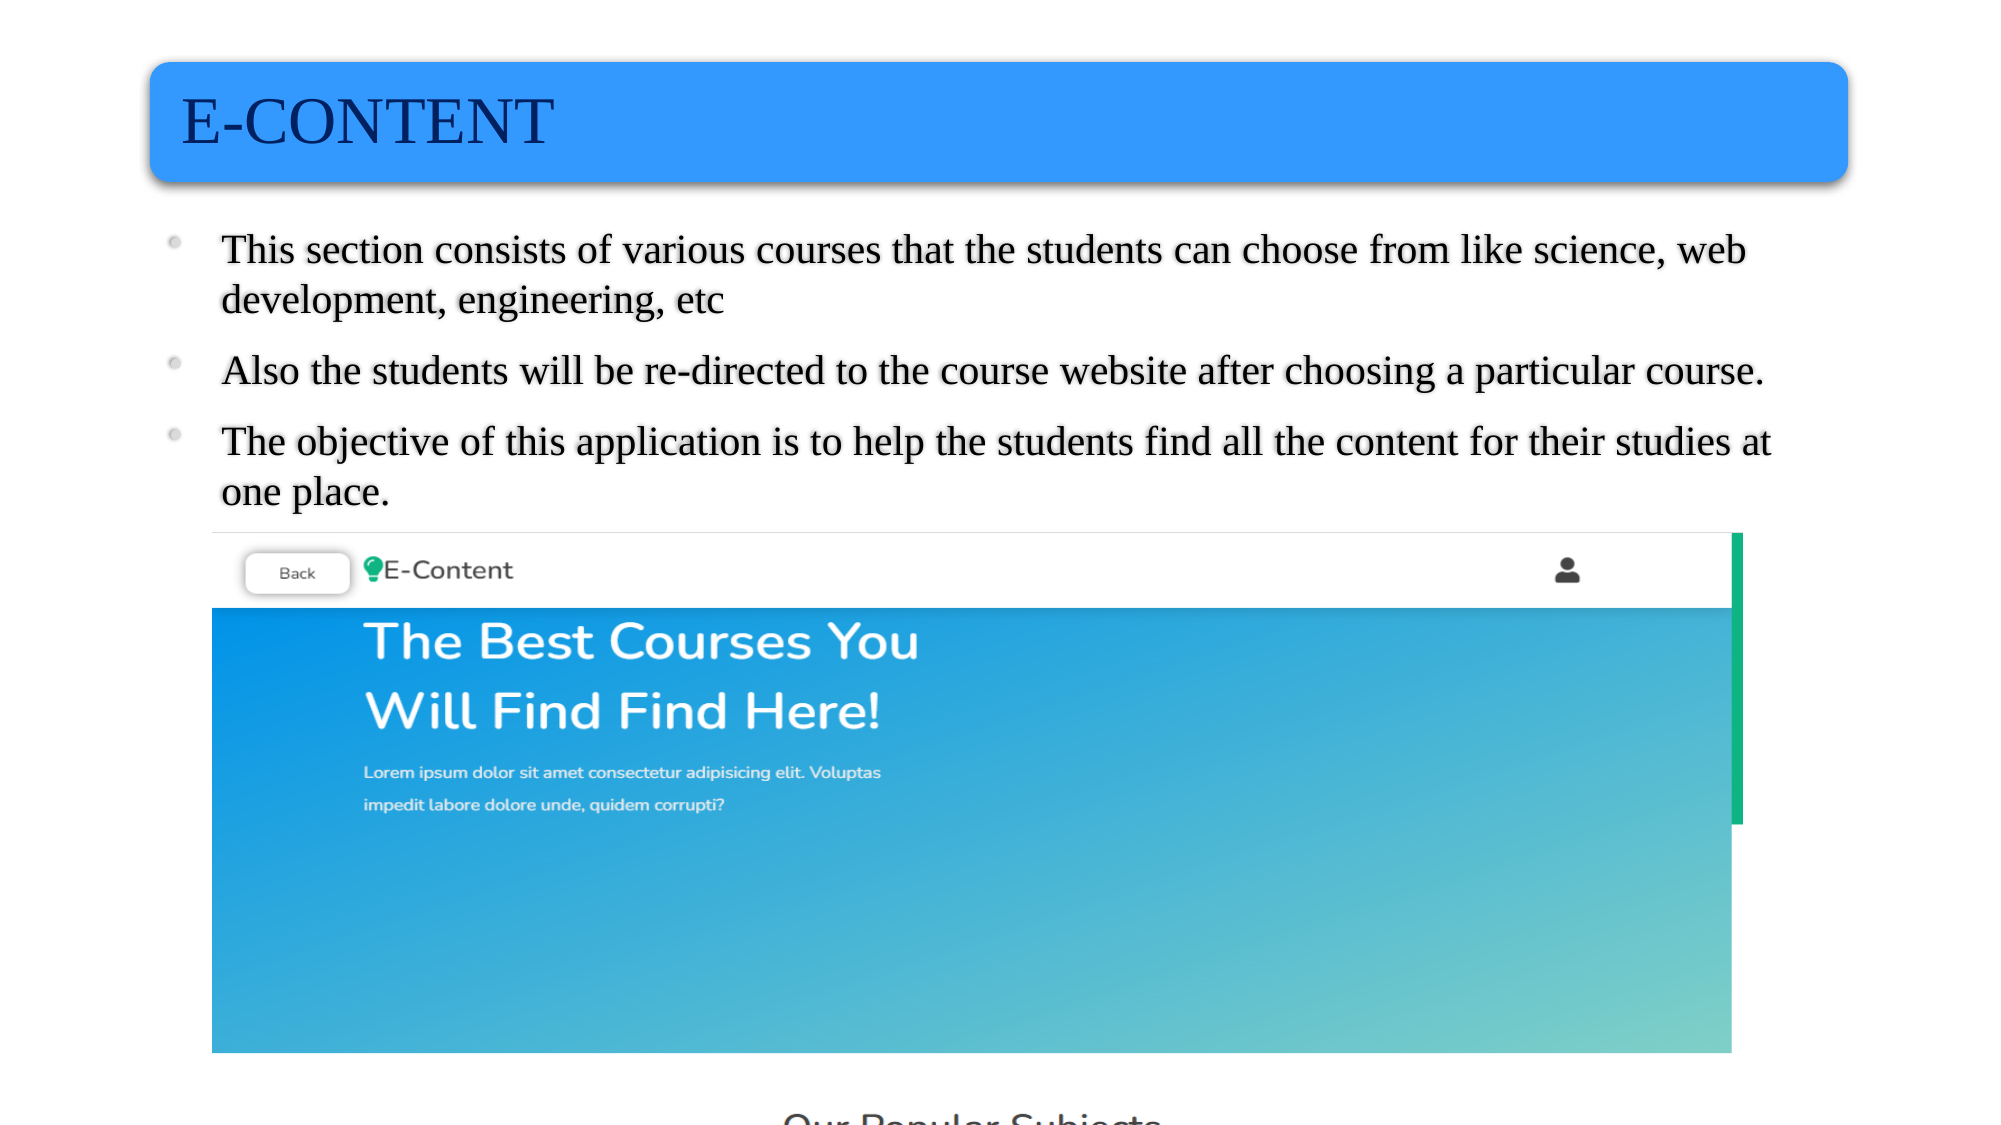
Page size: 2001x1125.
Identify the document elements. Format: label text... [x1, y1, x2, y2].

picture [380, 667, 392, 671]
picture [345, 679, 356, 683]
picture [331, 683, 343, 689]
list This section consists of various courses that the students can choose from like science, web development, engineering, etc Also the students will be re-directed to the course website after choosing a particular course. The objective of this application is to help the students find all the content for their studies at one place. [149, 214, 1853, 1099]
picture [233, 716, 244, 722]
picture [212, 530, 1743, 1125]
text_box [149, 61, 1849, 183]
picture [394, 663, 405, 667]
picture [259, 706, 280, 712]
picture [295, 695, 307, 699]
picture [358, 673, 378, 679]
picture [246, 712, 257, 716]
picture [282, 699, 293, 704]
